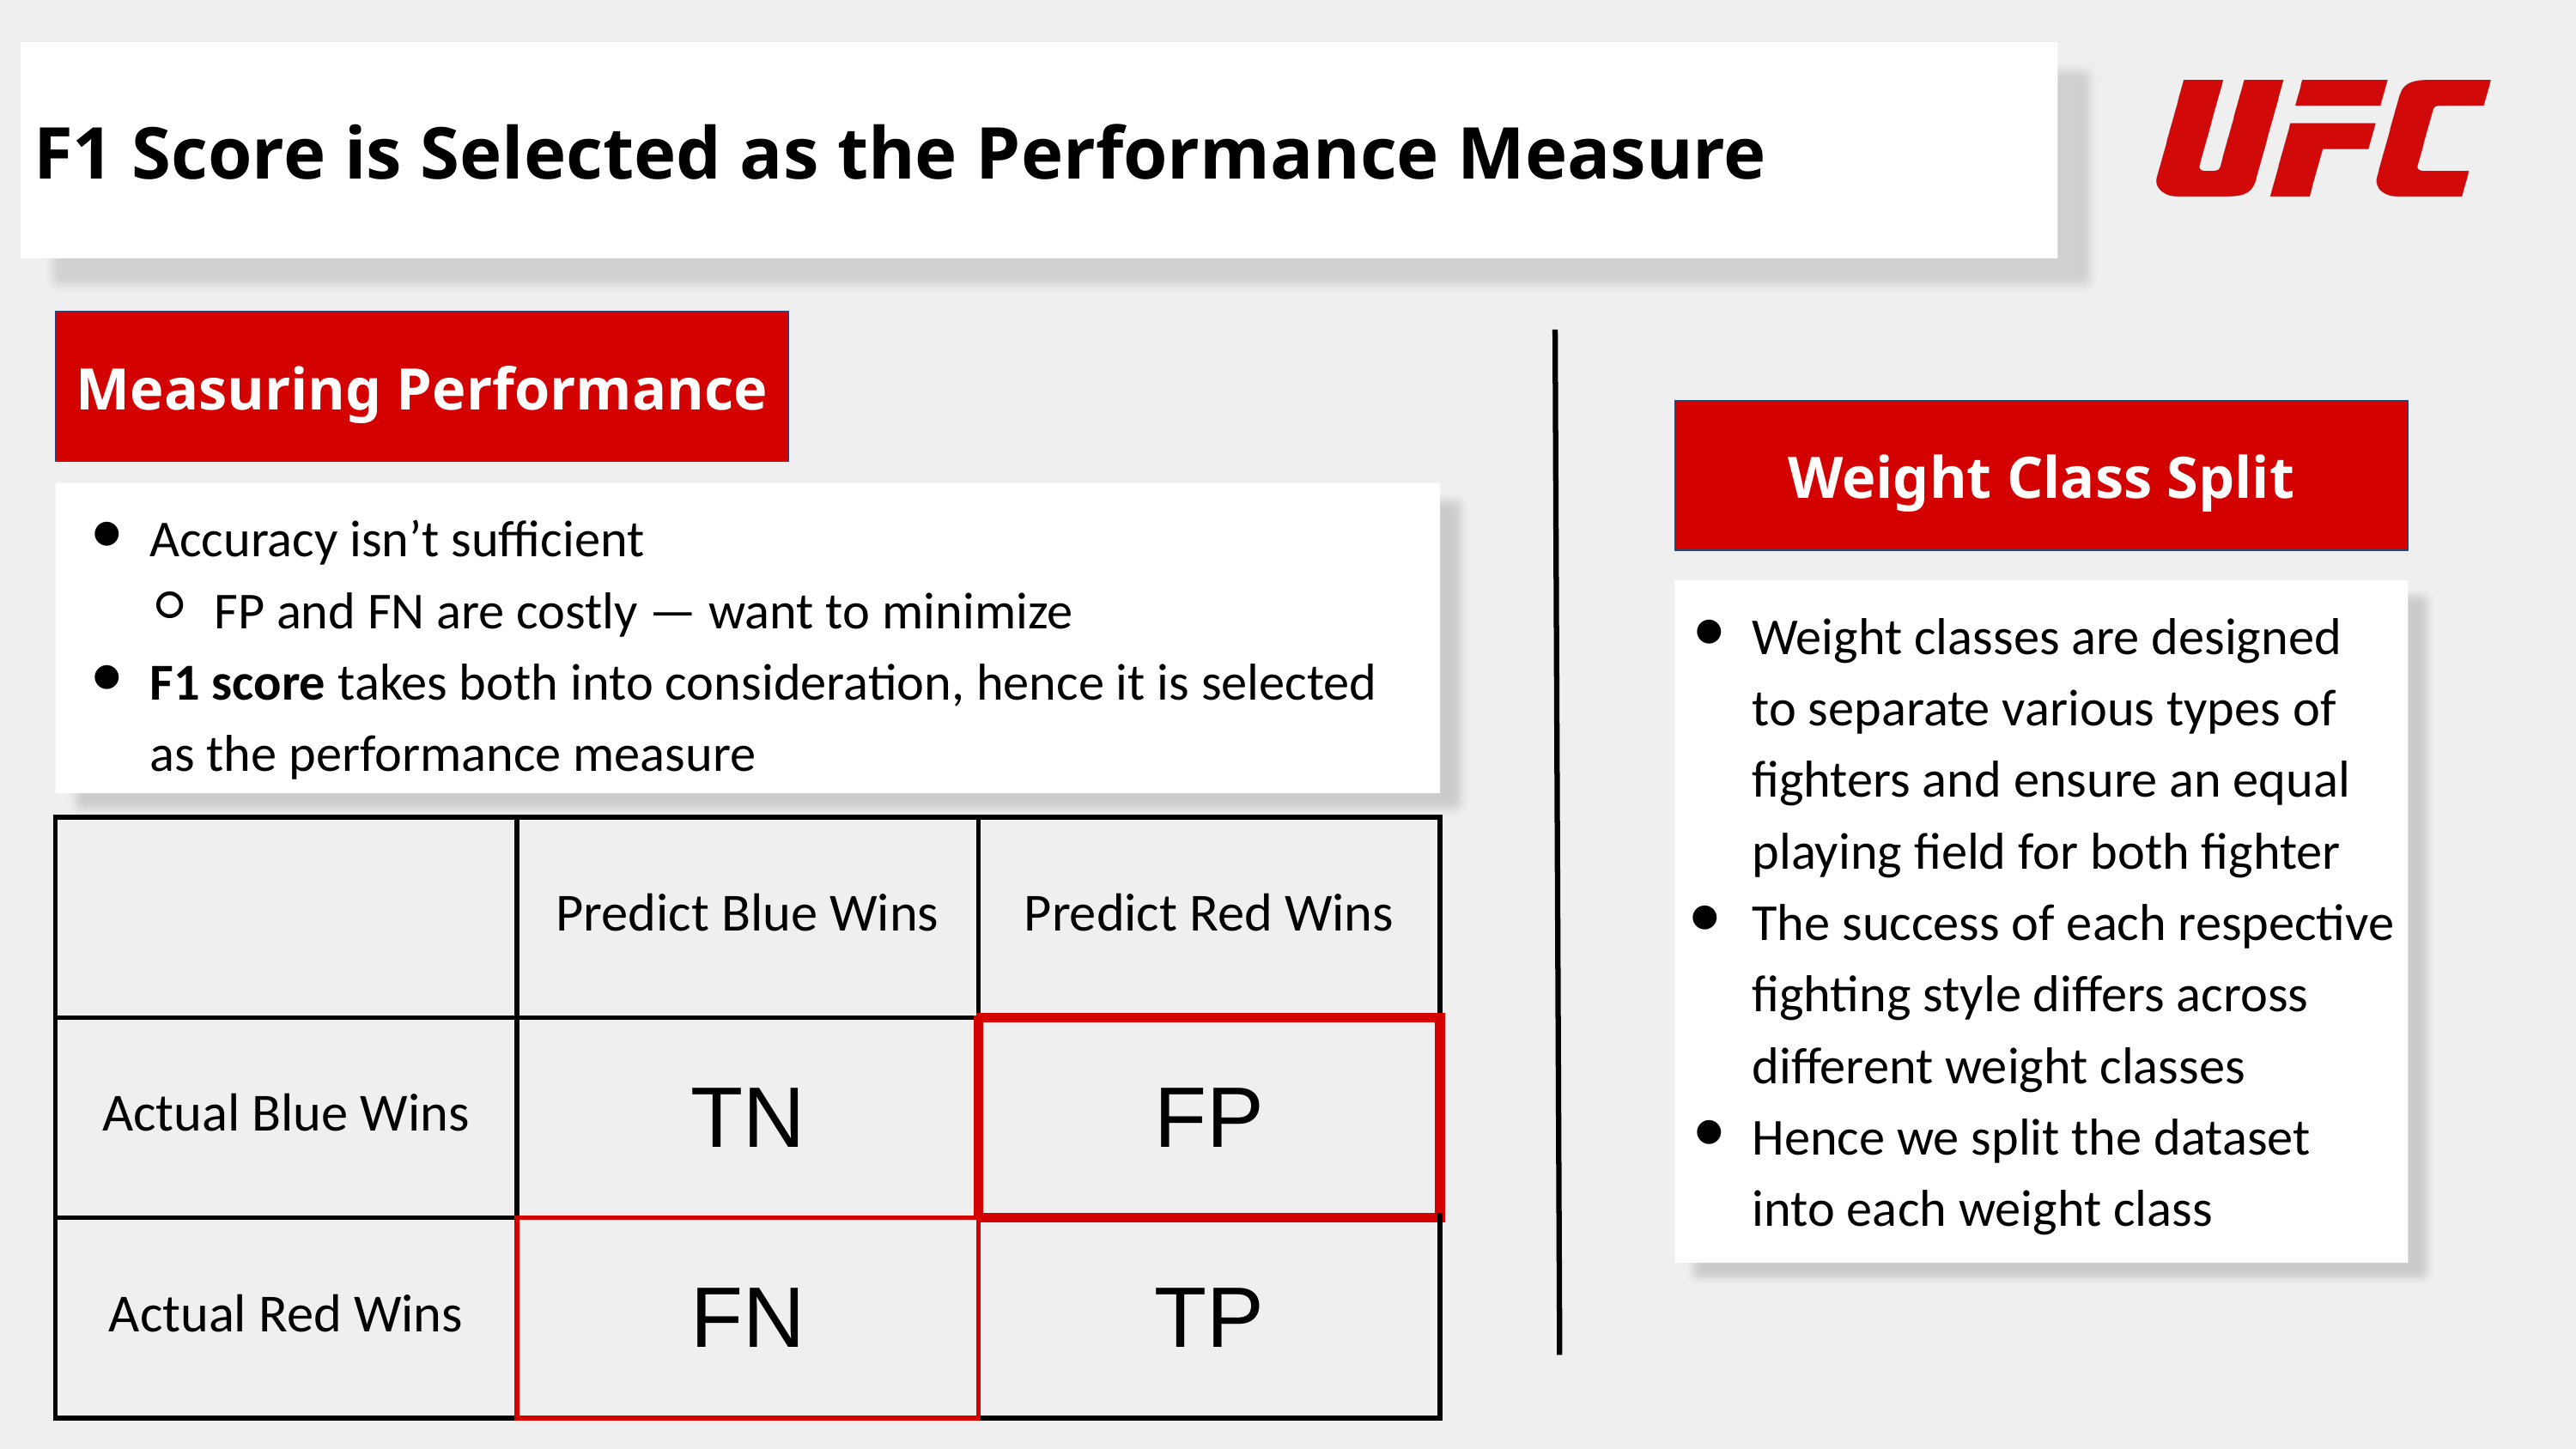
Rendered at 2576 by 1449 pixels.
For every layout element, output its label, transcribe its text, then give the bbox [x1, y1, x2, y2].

table_cell FP [983, 1022, 1435, 1213]
table_header Predict Red Wins [981, 820, 1437, 1013]
text_box Measuring Performance [55, 312, 789, 462]
text_box [55, 482, 1441, 794]
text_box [1554, 329, 1560, 1355]
picture [2156, 80, 2492, 197]
text_box Accuracy isn’t sufficient FP and FN are costly — want to minimize F1 score takes both into consideration, hence it is selected as the performance measure [72, 482, 1441, 767]
table_cell TN [519, 1020, 974, 1216]
table_cell Actual Blue Wins [58, 1020, 514, 1216]
table_header [58, 820, 514, 1016]
text_box Weight Class Split [1674, 400, 2409, 551]
table_cell FN [519, 1220, 976, 1416]
table_cell TP [981, 1222, 1437, 1416]
table_header Predict Blue Wins [519, 820, 976, 1016]
text_box Weight classes are designed to separate various types of fighters and ensure an equal playing field for both fighter The success of each respective fighting style differs across different weight classes Hence we split the dataset into each weight class [1674, 579, 2409, 1264]
table_cell Actual Red Wins [58, 1220, 514, 1416]
text_box F1 Score is Selected as the Performance Measure [21, 42, 2058, 258]
